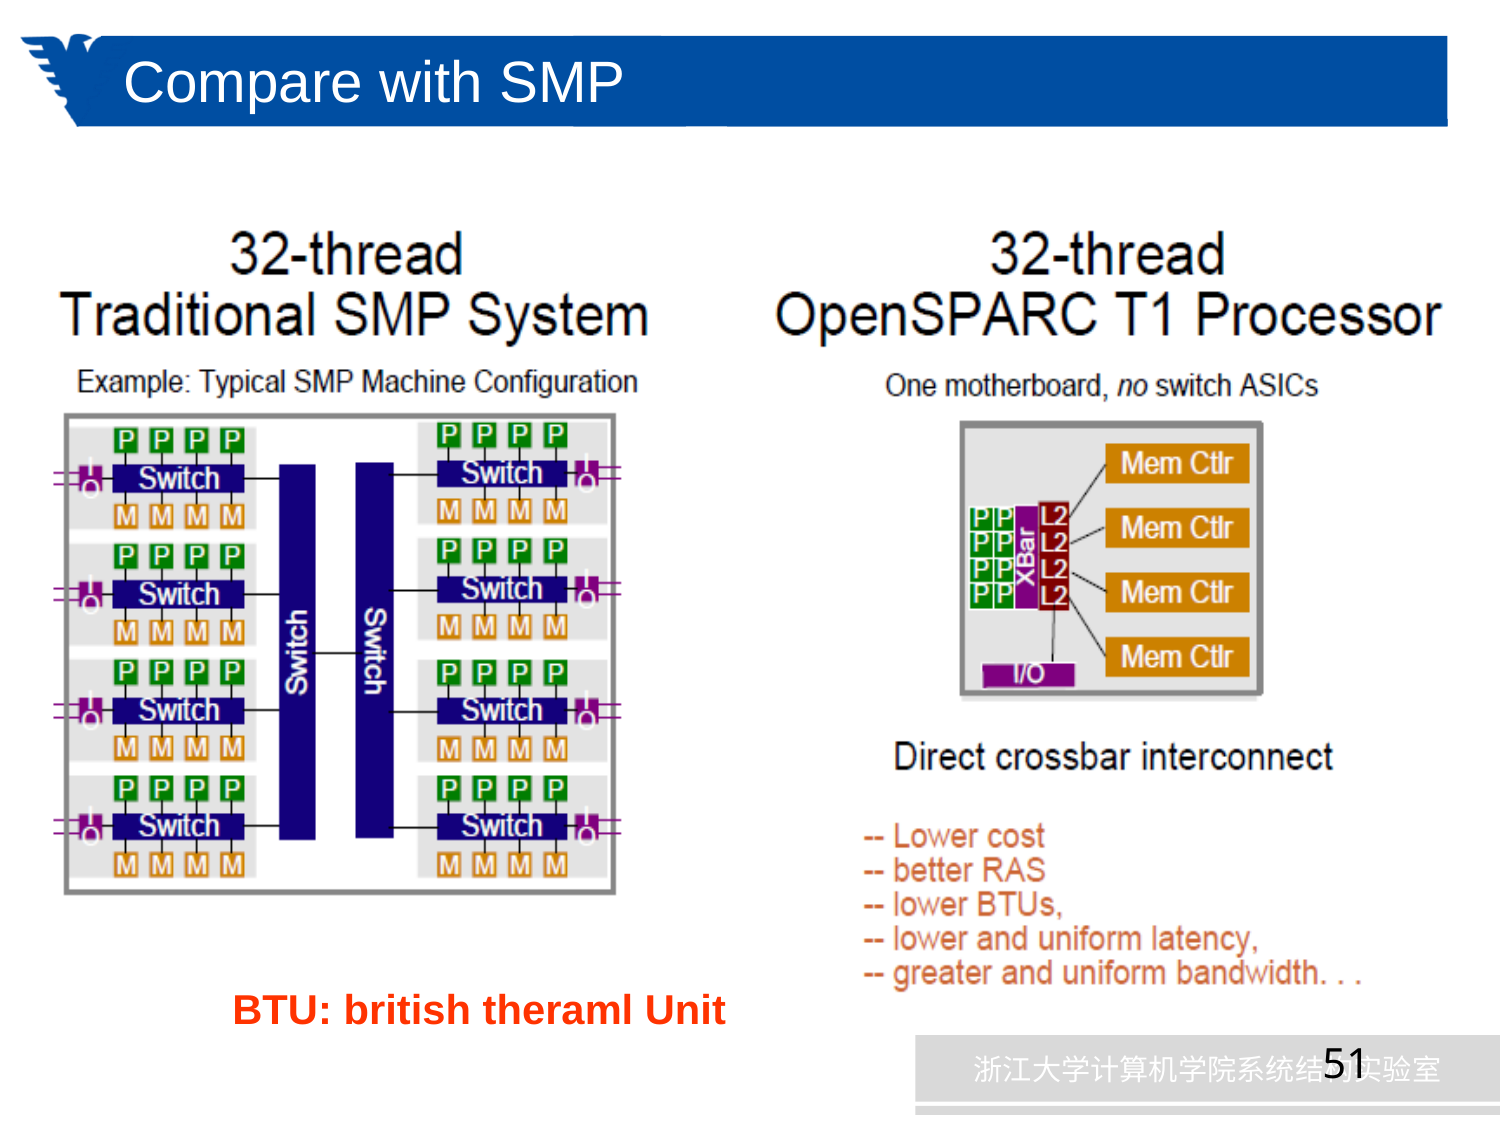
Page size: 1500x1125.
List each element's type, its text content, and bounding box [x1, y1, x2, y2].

picture [5, 19, 148, 127]
picture [0, 184, 1500, 1034]
title Compare with SMP [108, 38, 1406, 121]
